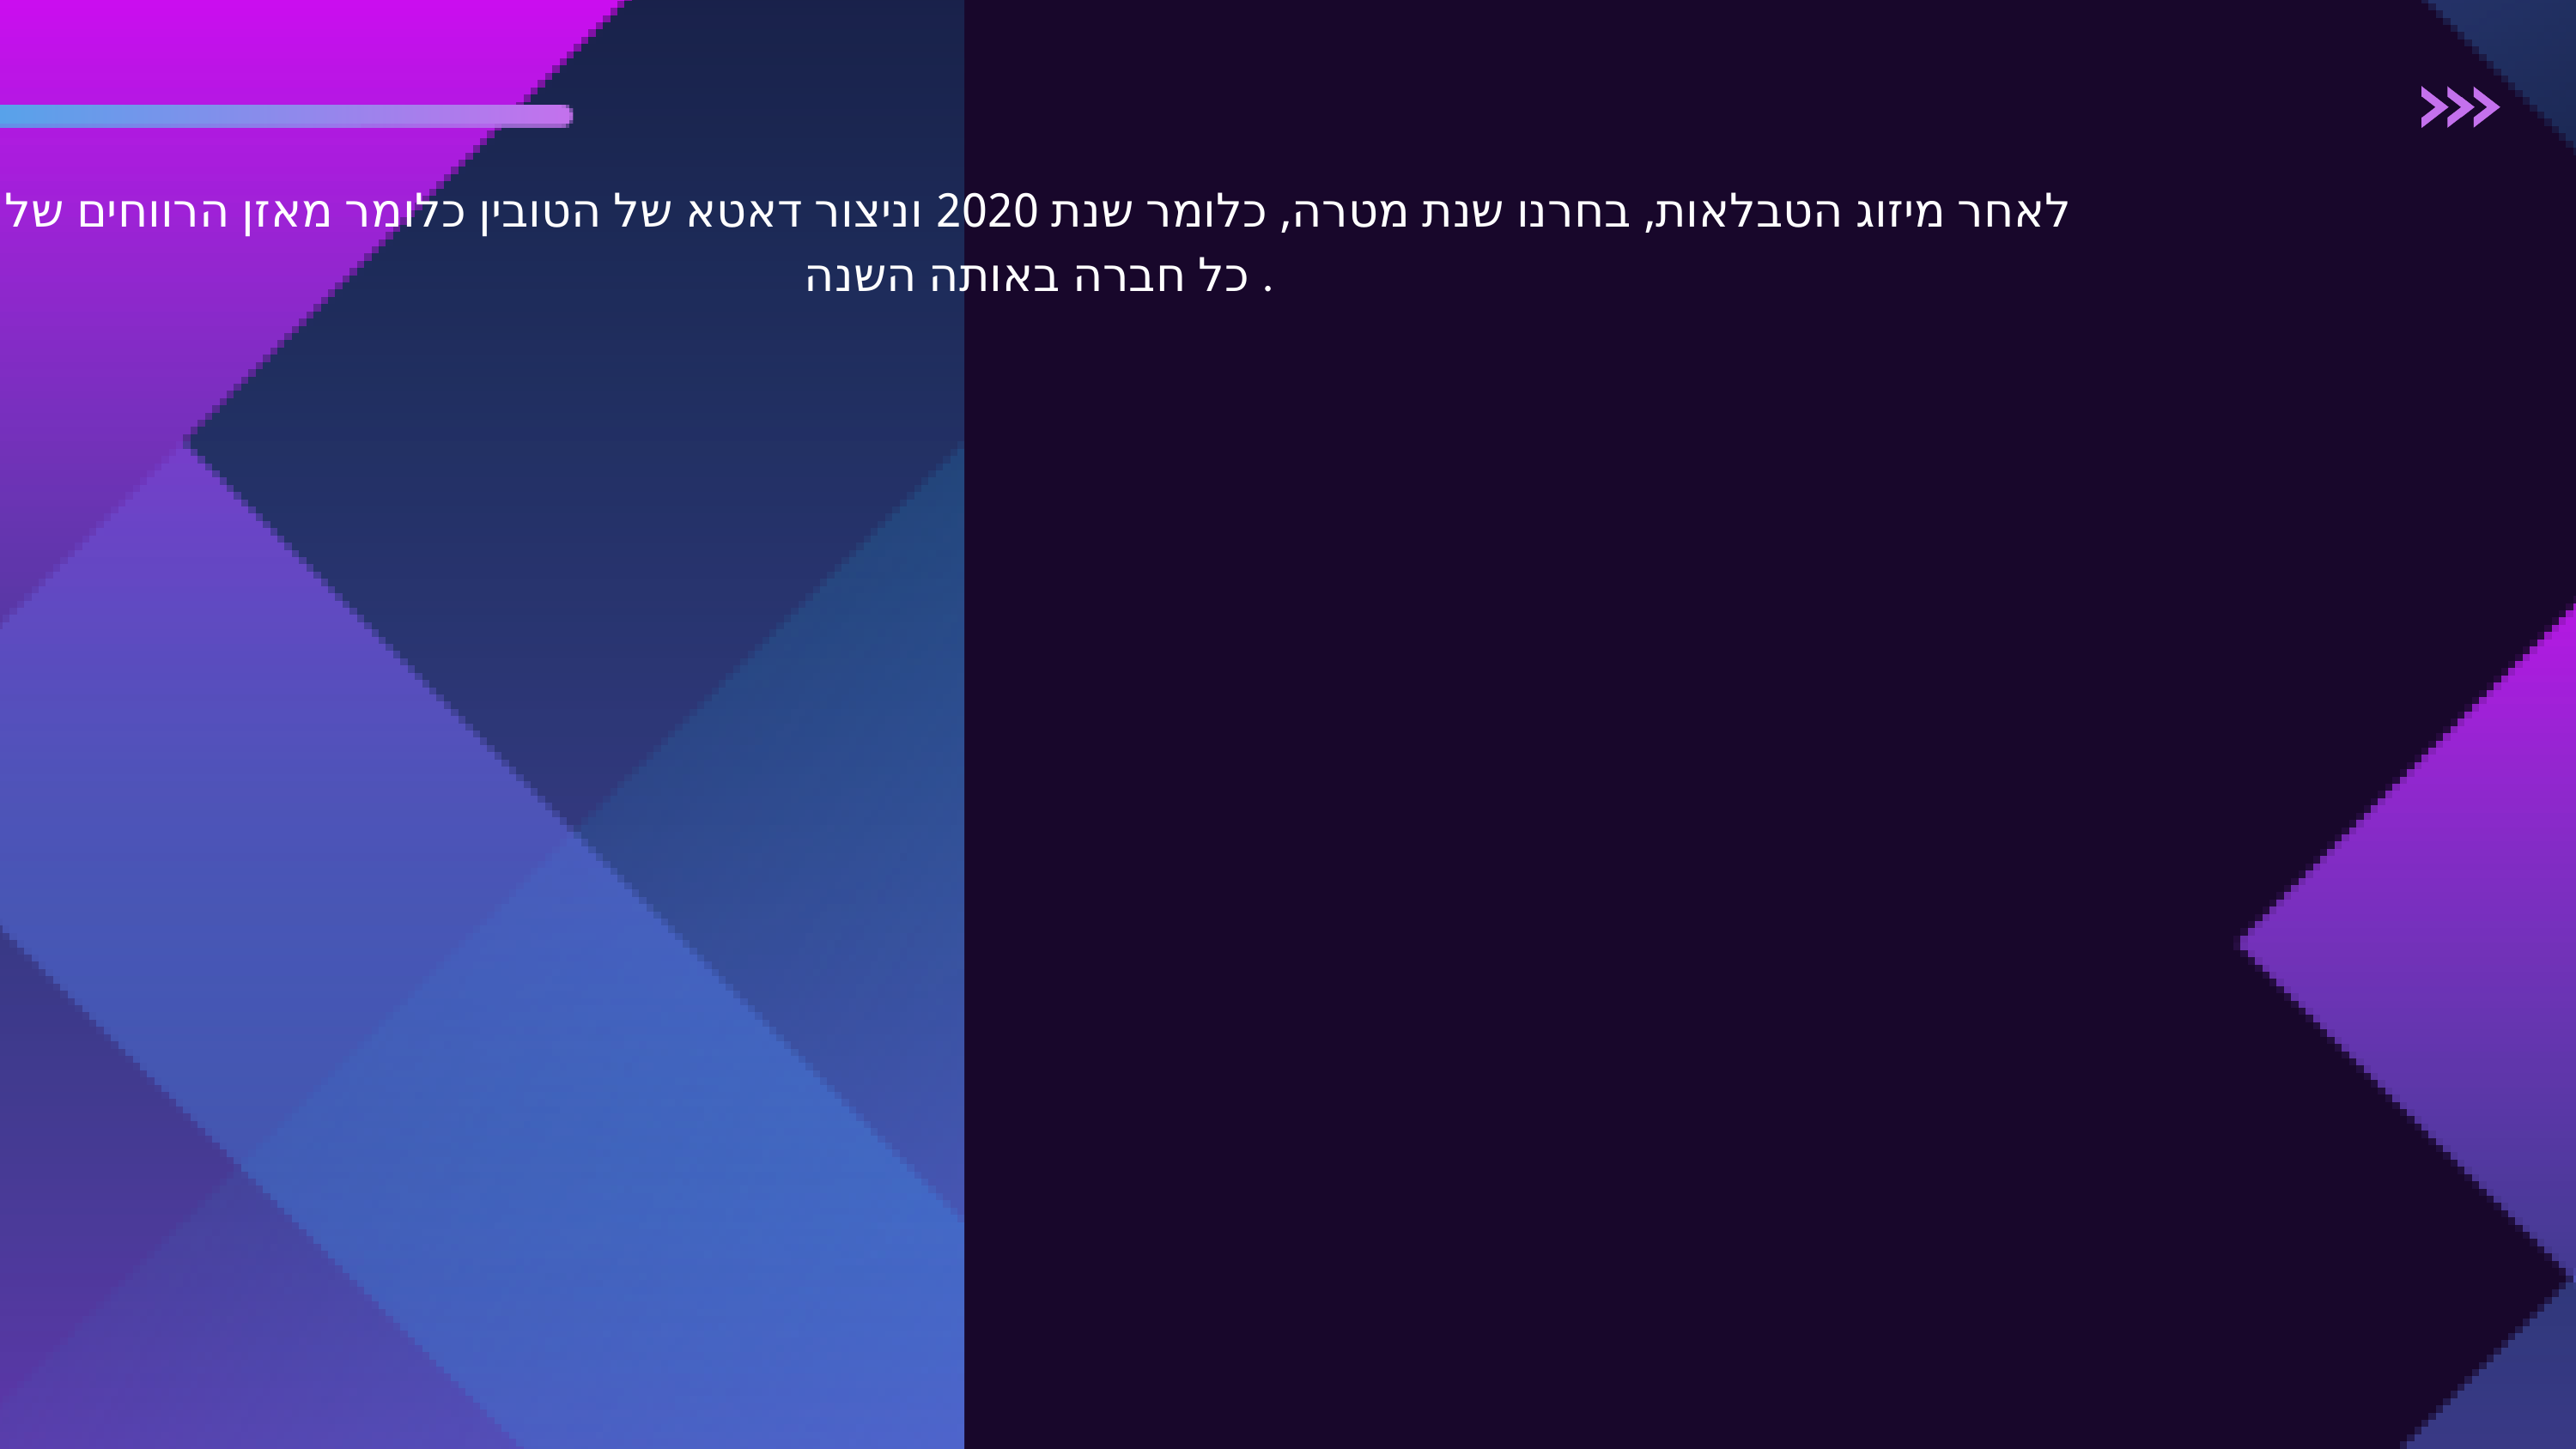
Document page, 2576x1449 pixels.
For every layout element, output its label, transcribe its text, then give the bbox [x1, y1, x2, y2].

text_box [0, 301, 965, 1449]
text_box [0, 0, 965, 171]
text_box [0, 105, 574, 129]
text_box [2421, 86, 2500, 129]
text_box לאחר מיזוג הטבלאות, בחרנו שנת מטרה, כלומר שנת 2020 וניצור דאטא של הטובין כלומר מאזן הרווחים של כל חברה באותה השנה. [0, 171, 2079, 301]
text_box [1633, 0, 2576, 1449]
